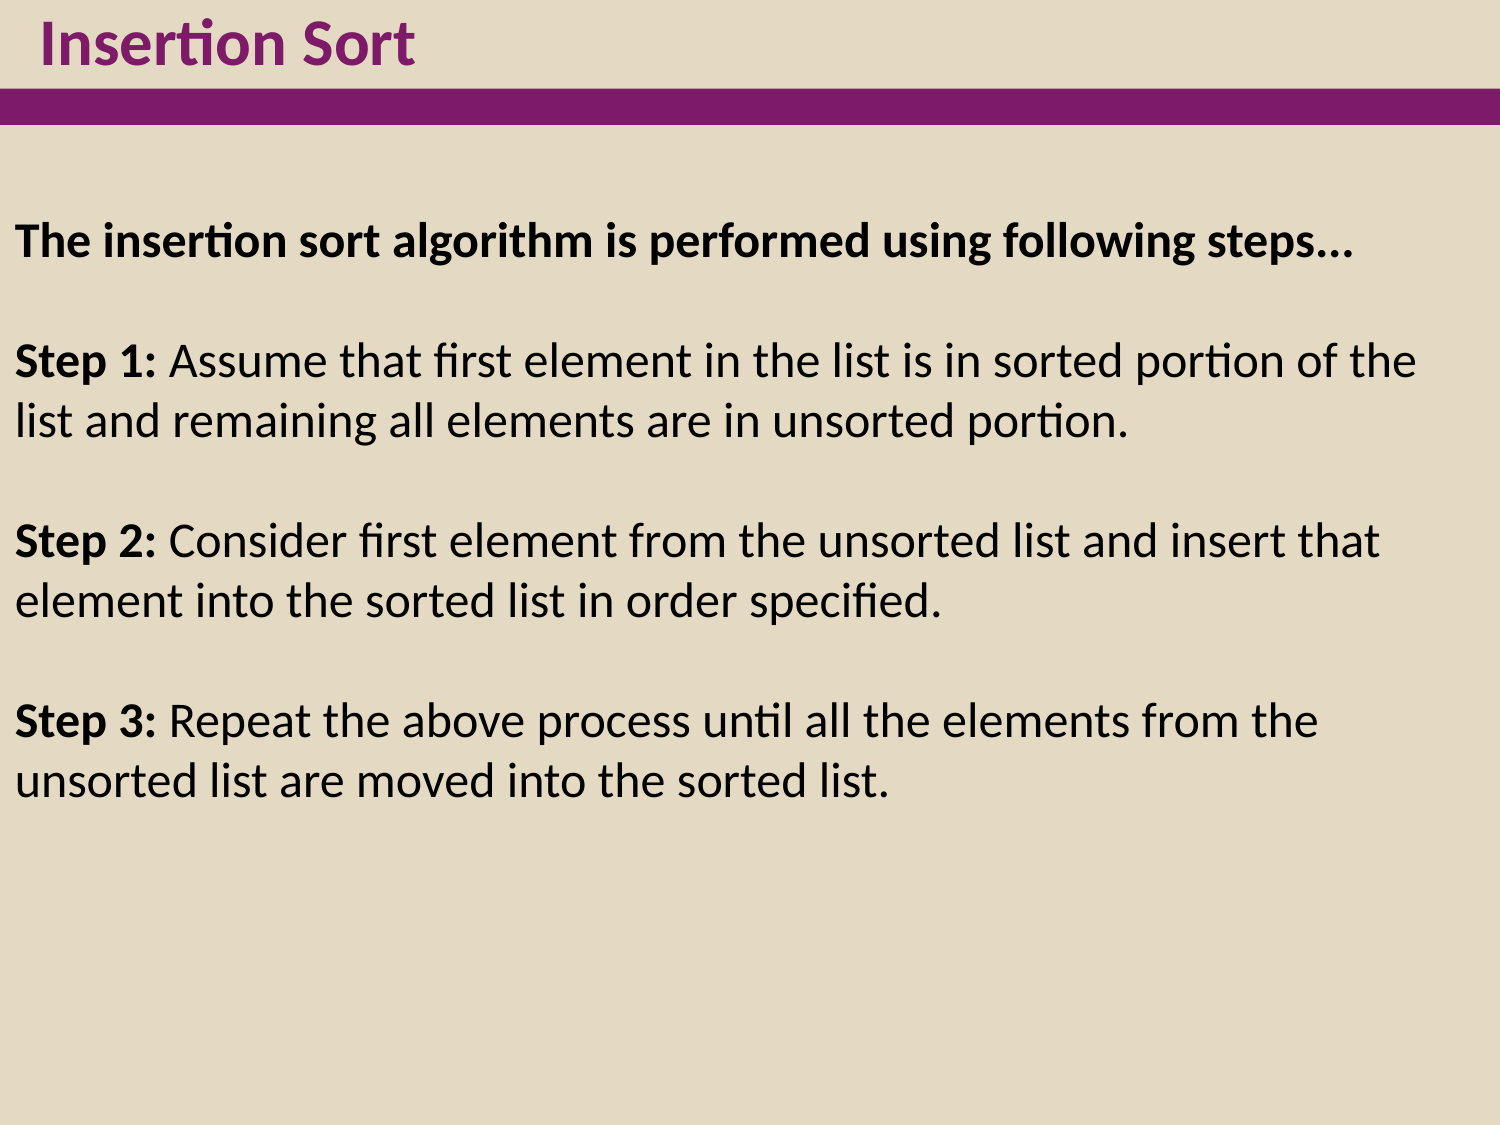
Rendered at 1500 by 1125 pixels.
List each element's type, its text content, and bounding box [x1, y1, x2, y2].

text_box The insertion sort algorithm is performed using following steps... Step 1: Assume that first element in the list is in sorted portion of the list and remaining all elements are in unsorted portion. Step 2: Consider first element from the unsorted list and insert that element into the sorted list in order specified. Step 3: Repeat the above process until all the elements from the unsorted list are moved into the sorted list. [0, 199, 1500, 935]
text_box [0, 88, 1500, 125]
text_box Insertion Sort [24, 0, 763, 87]
